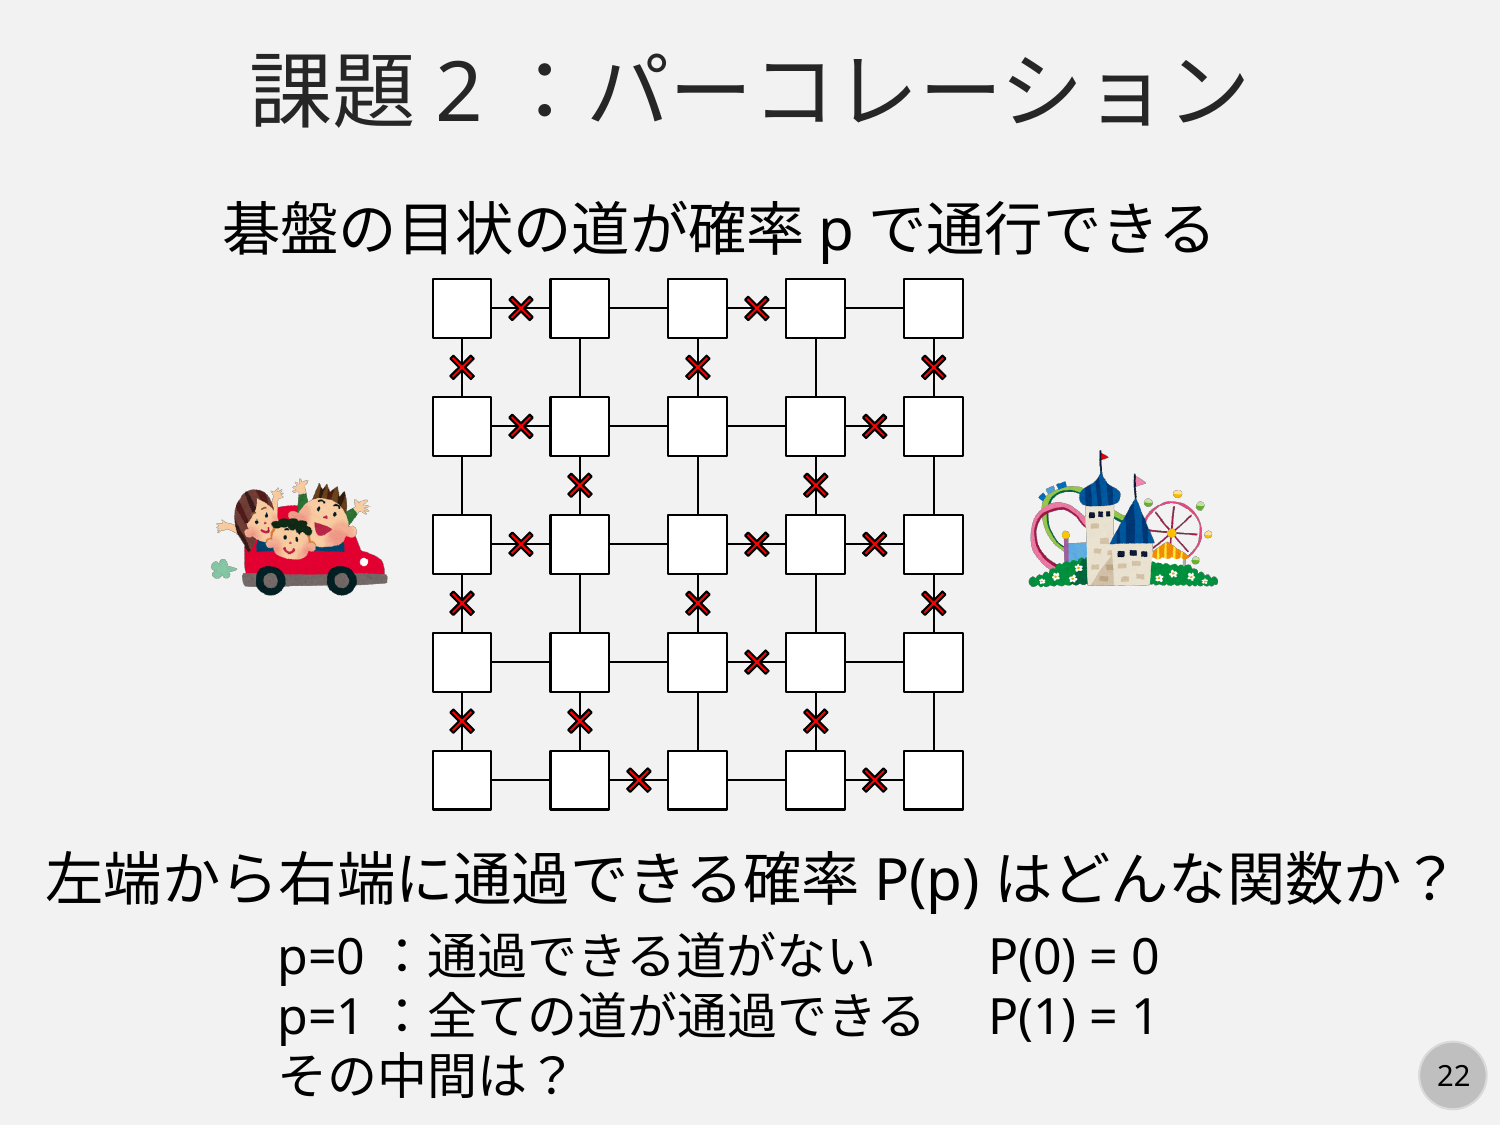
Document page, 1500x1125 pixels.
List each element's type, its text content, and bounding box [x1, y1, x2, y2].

text_box 碁盤の目状の道が確率pで通行できる [207, 184, 1232, 270]
text_box p=0：通過できる道がない P(0) = 0 p=1：全ての道が通過できる P(1) = 1 その中間は？ [262, 916, 1175, 1112]
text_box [206, 278, 1223, 810]
text_box 左端から右端に通過できる確率P(p)はどんな関数か？ [31, 834, 1475, 919]
list 課題2：パーコレーション [0, 31, 1500, 155]
